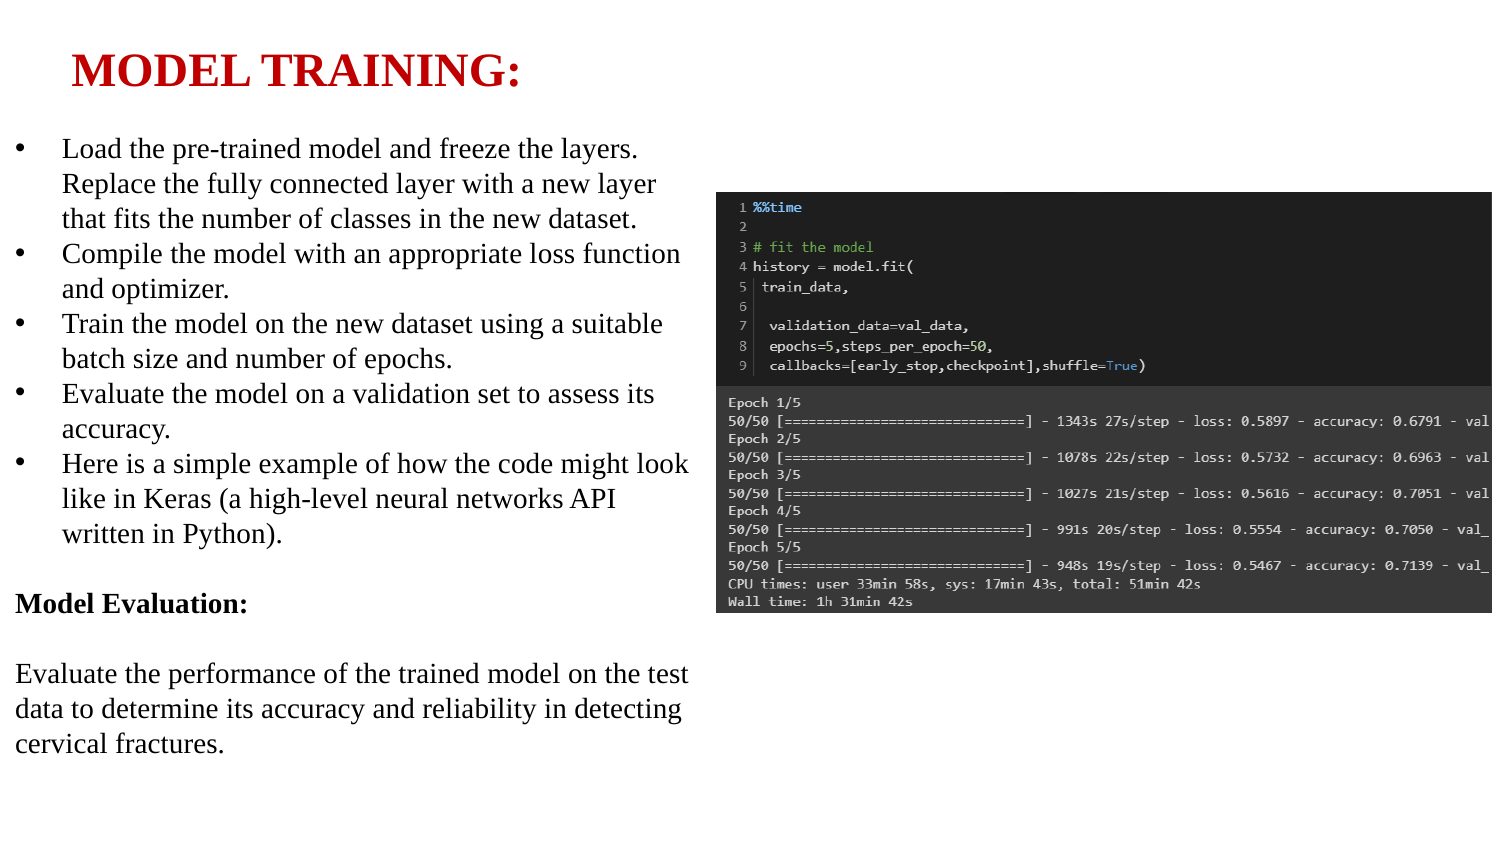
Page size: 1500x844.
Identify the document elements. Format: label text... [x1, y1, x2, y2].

text_box Load the pre-trained model and freeze the layers. Replace the fully connected layer with a new layer that fits the number of classes in the new dataset. Compile the model with an appropriate loss function and optimizer. Train the model on the new dataset using a suitable batch size and number of epochs. Evaluate the model on a validation set to assess its accuracy. Here is a simple example of how the code might look like in Keras (a high-level neural networks API written in Python). Model Evaluation: Evaluate the performance of the trained model on the test data to determine its accuracy and reliability in detecting cervical fractures. [0, 122, 717, 802]
title MODEL TRAINING: [56, 35, 541, 105]
picture [715, 192, 1493, 614]
